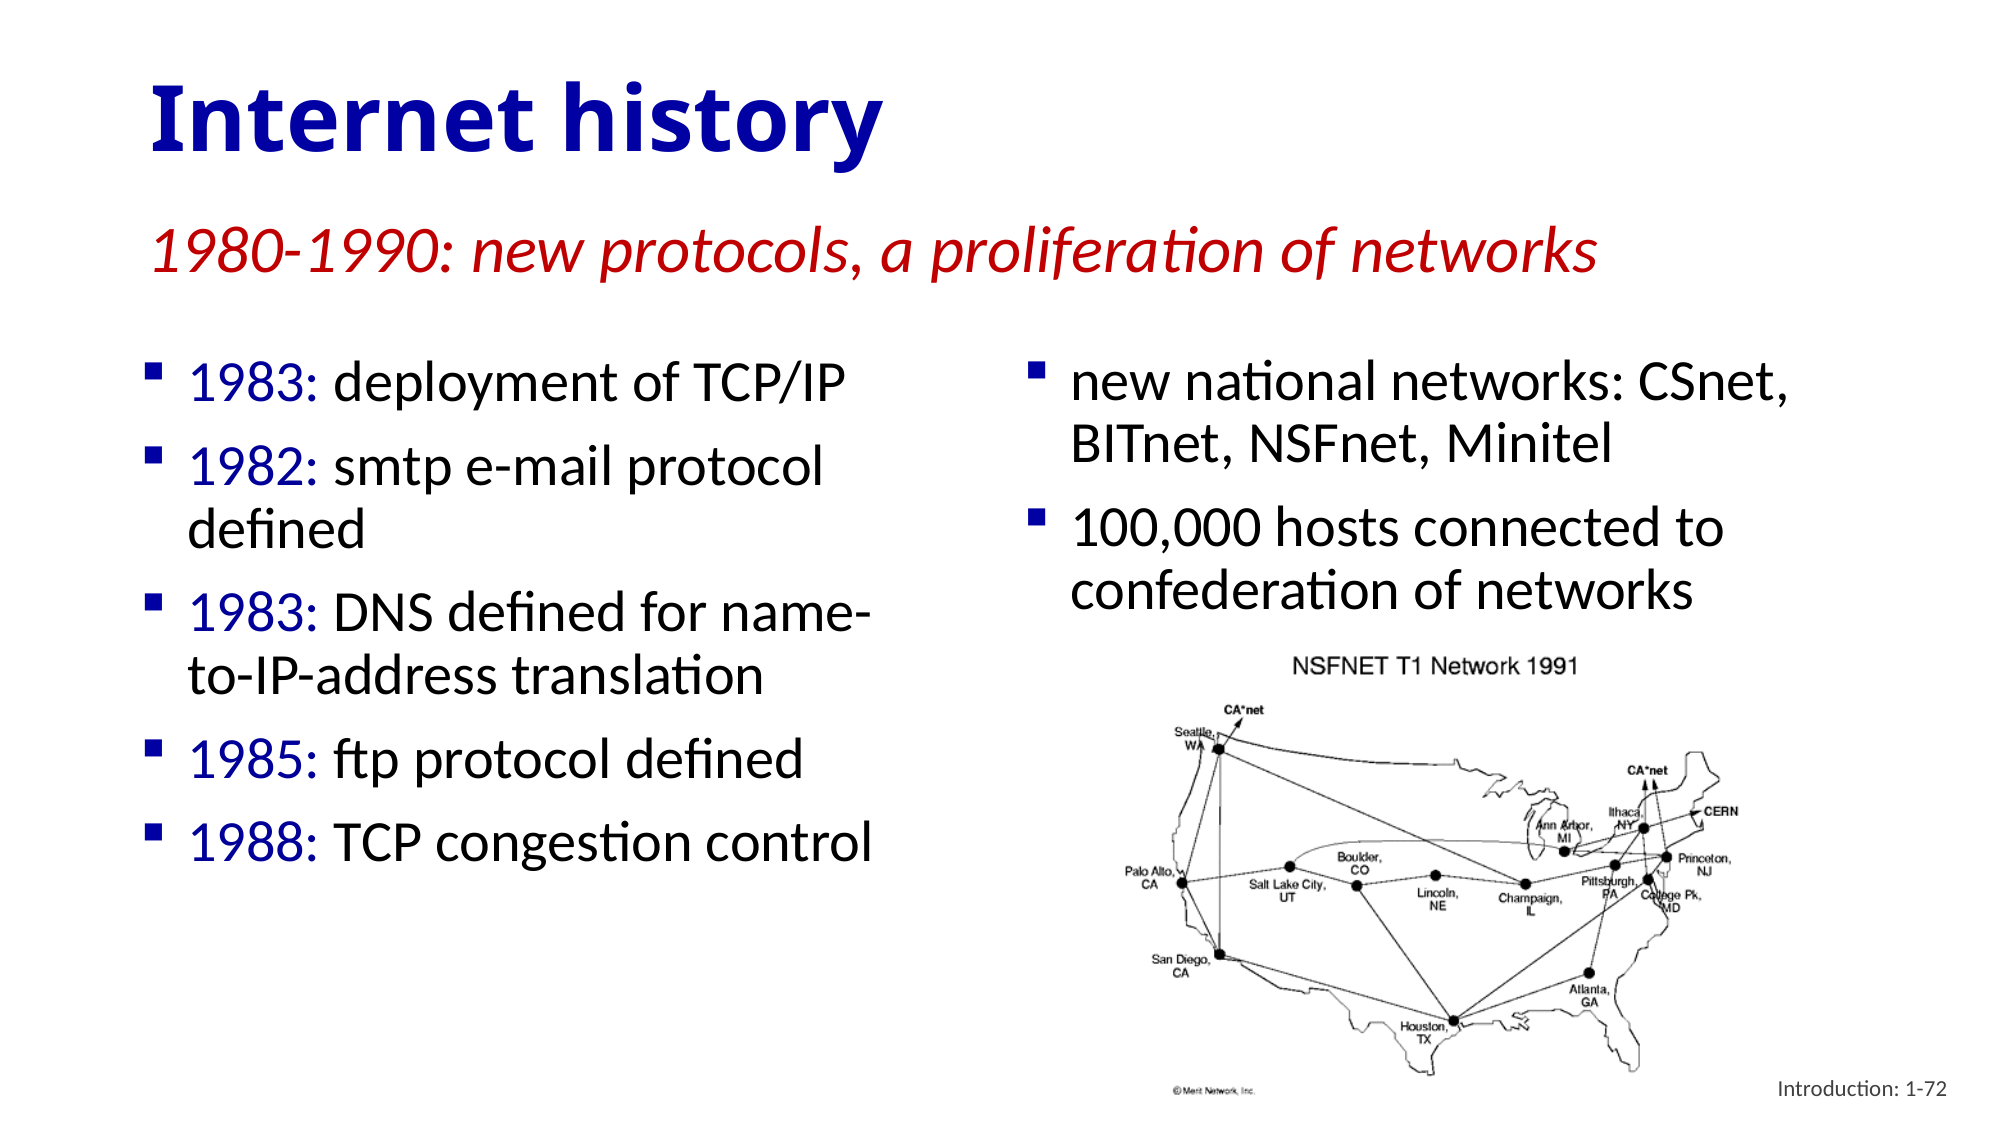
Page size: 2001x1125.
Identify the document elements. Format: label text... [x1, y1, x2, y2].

text_box 1983: deployment of TCP/IP 1982: smtp e-mail protocol defined 1983: DNS defined for name-to-IP-address translation 1985: ftp protocol defined 1988: TCP congestion control [125, 343, 942, 1057]
title Internet history [135, 47, 1861, 195]
slide_number Introduction: 1-72 [1512, 1056, 1963, 1117]
picture [1112, 636, 1754, 1109]
text_box new national networks: CSnet, BITnet, NSFnet, Minitel 100,000 hosts connected to confederation of networks [1008, 342, 1924, 1055]
text_box 1980-1990: new protocols, a proliferation of networks [133, 198, 1616, 294]
